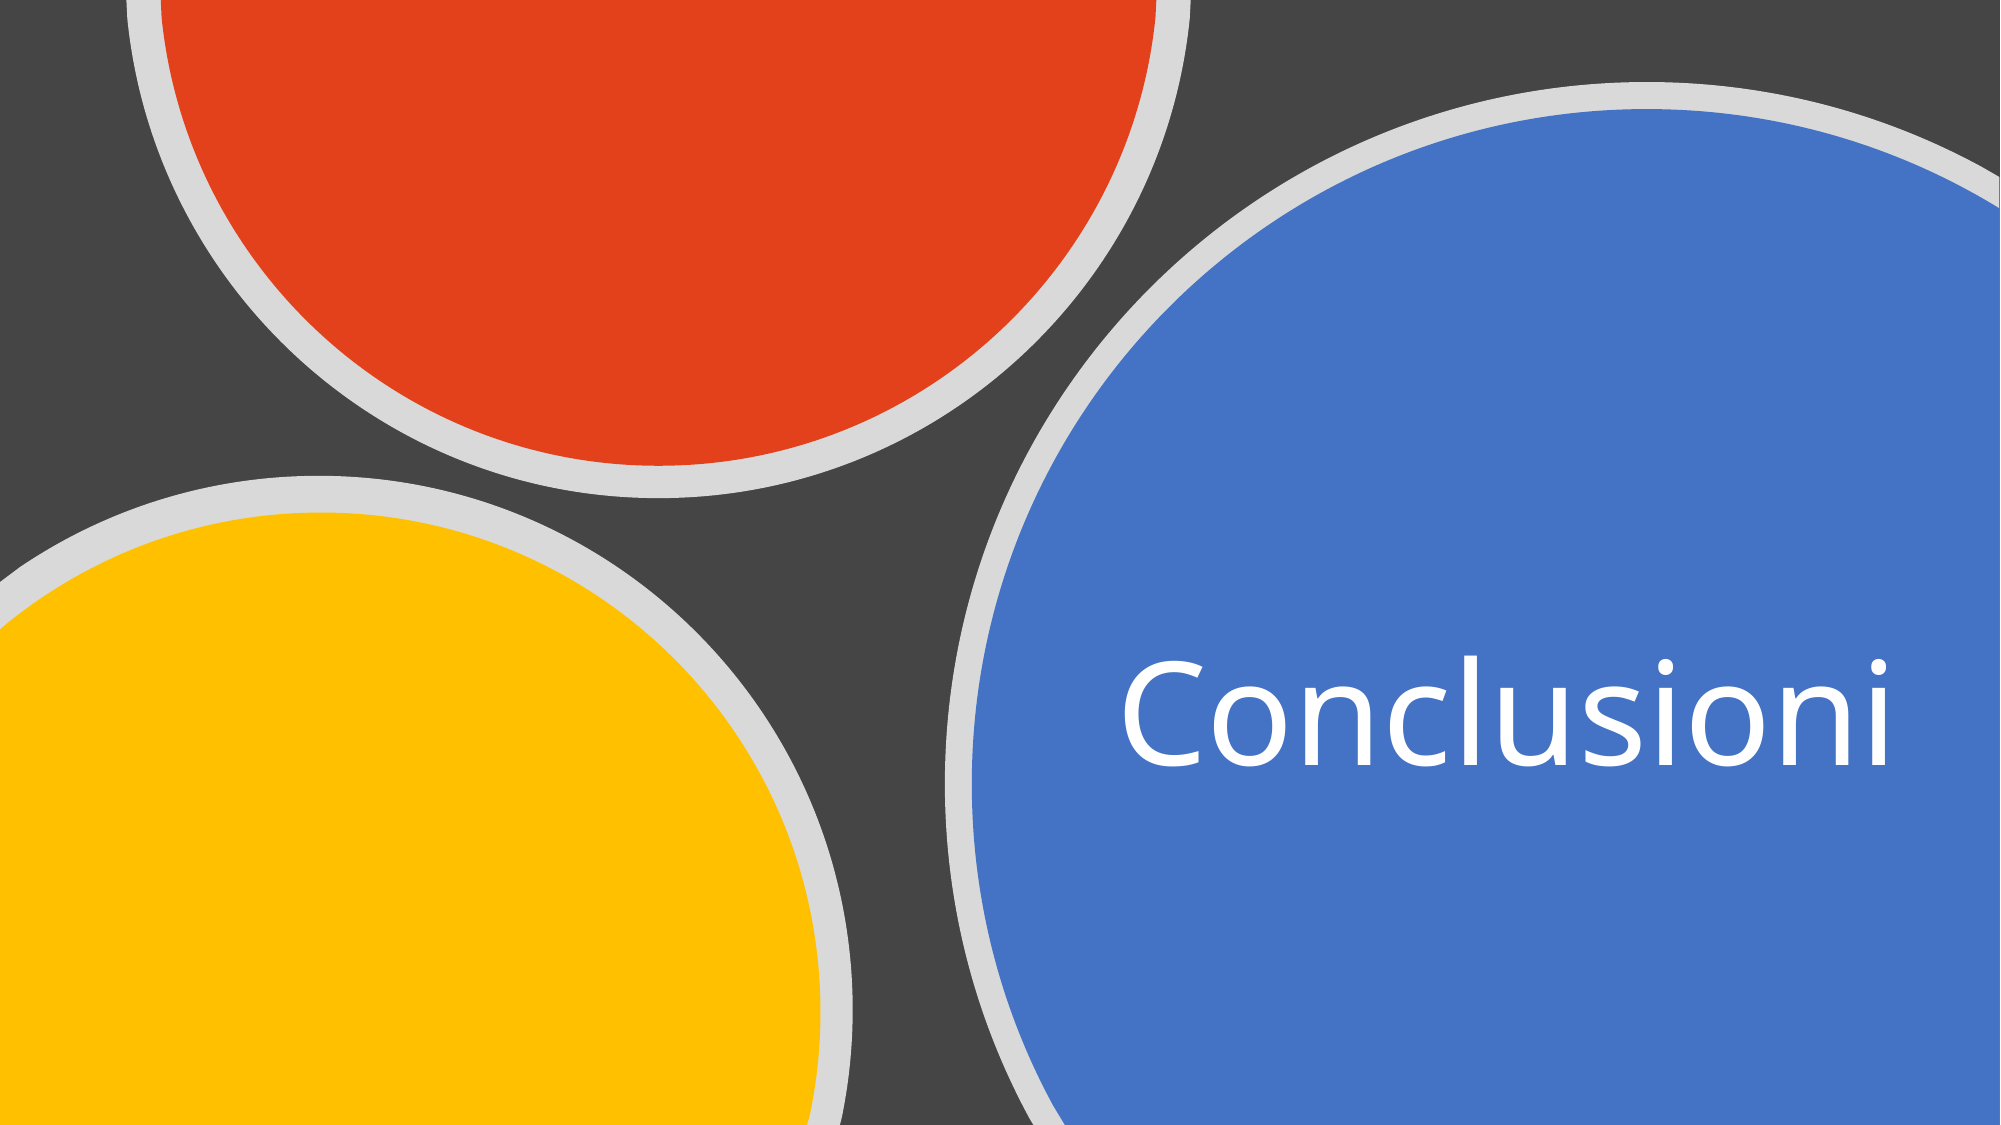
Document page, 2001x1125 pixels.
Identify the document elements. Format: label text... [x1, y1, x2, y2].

text_box [159, 0, 1158, 467]
text_box [0, 511, 822, 1125]
text_box [125, 0, 1192, 500]
text_box [0, 474, 854, 1125]
text_box [970, 108, 2000, 1125]
title Conclusioni [1097, 486, 1917, 805]
text_box [943, 80, 2000, 1125]
